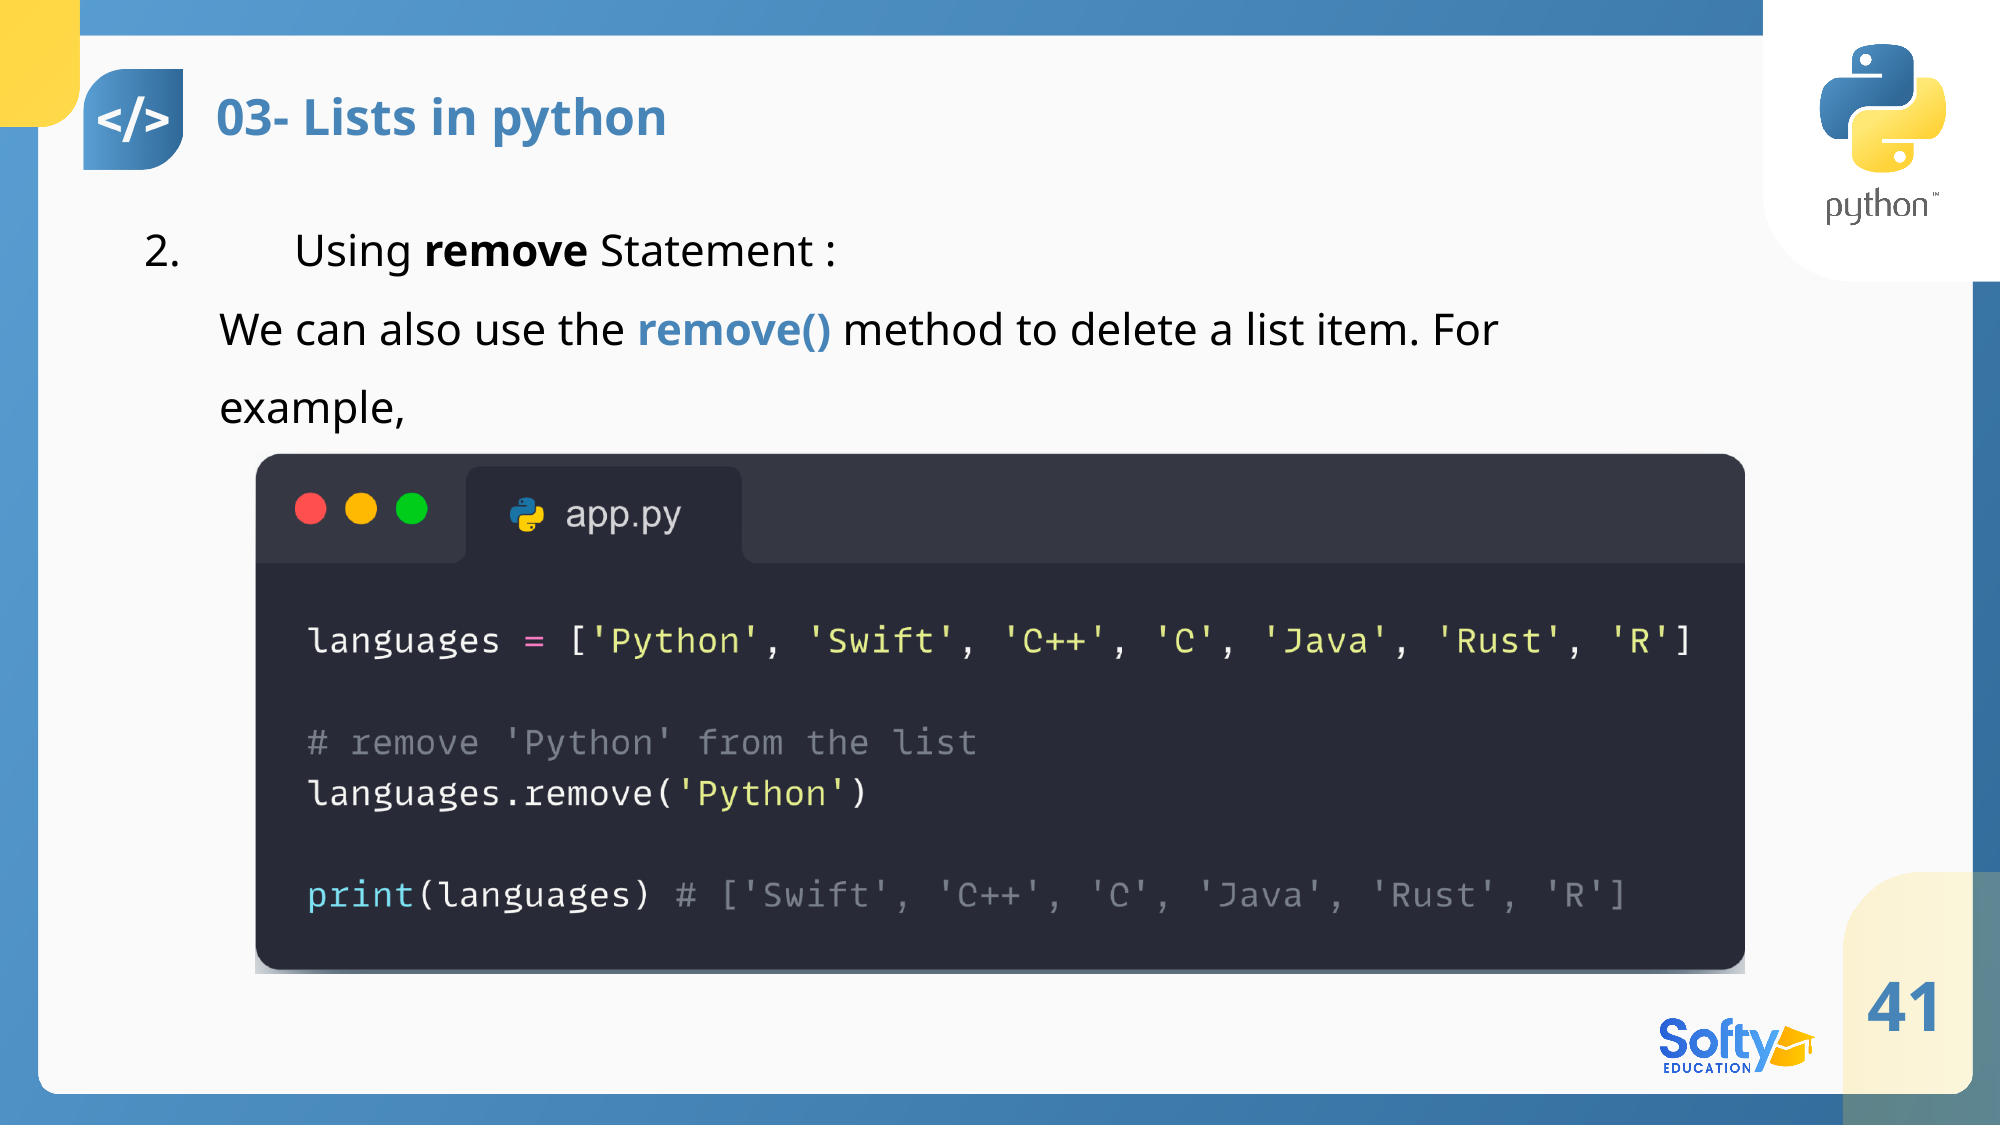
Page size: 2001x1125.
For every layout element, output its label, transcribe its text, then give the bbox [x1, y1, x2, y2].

text_box 03- Lists in python [201, 78, 993, 170]
text_box 41 [1846, 947, 1967, 1072]
picture [0, 0, 2000, 1125]
text_box 2. Using remove Statement : We can also use the remove() method to delete a list item. For example, [129, 181, 1706, 448]
